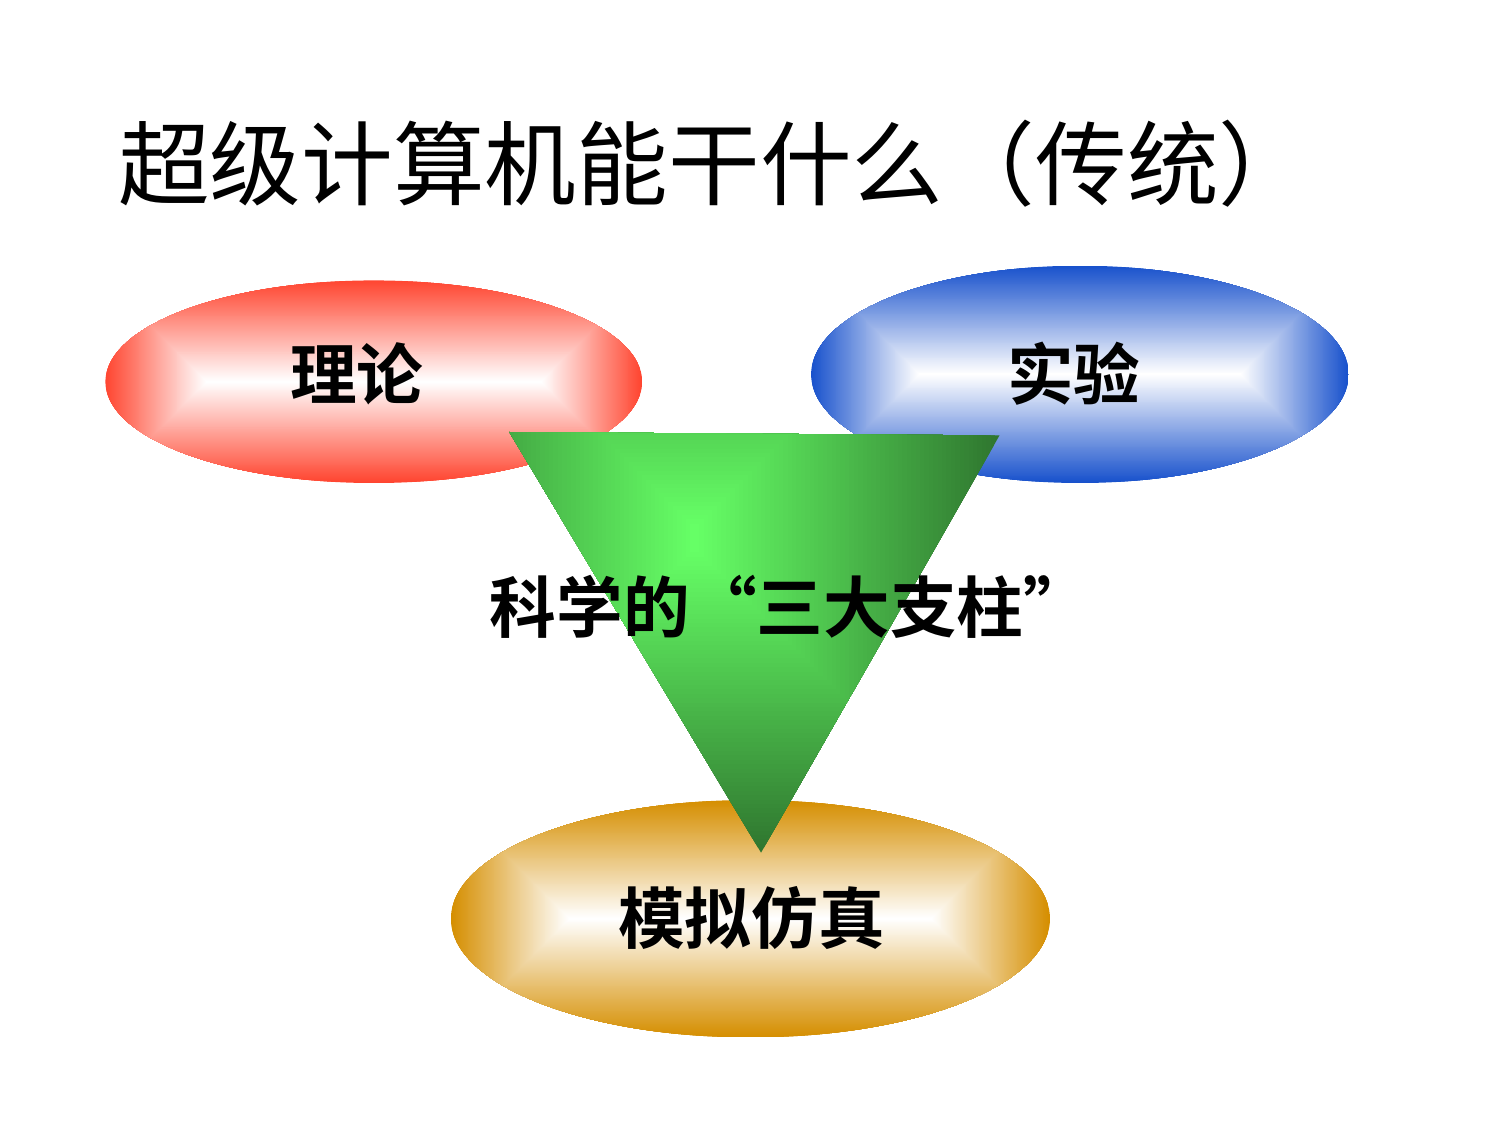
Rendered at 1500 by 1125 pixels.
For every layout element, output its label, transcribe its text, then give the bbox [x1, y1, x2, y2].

text_box 理论 [167, 325, 537, 398]
title 超级计算机能干什么（传统） [103, 59, 1397, 278]
text_box 实验 [838, 325, 1322, 400]
text_box [811, 327, 1349, 484]
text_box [450, 799, 1050, 1038]
text_box [628, 631, 888, 799]
text_box [840, 265, 1320, 325]
text_box [509, 431, 1000, 558]
text_box 科学的“三大支柱” [397, 558, 1120, 631]
text_box [105, 280, 643, 484]
